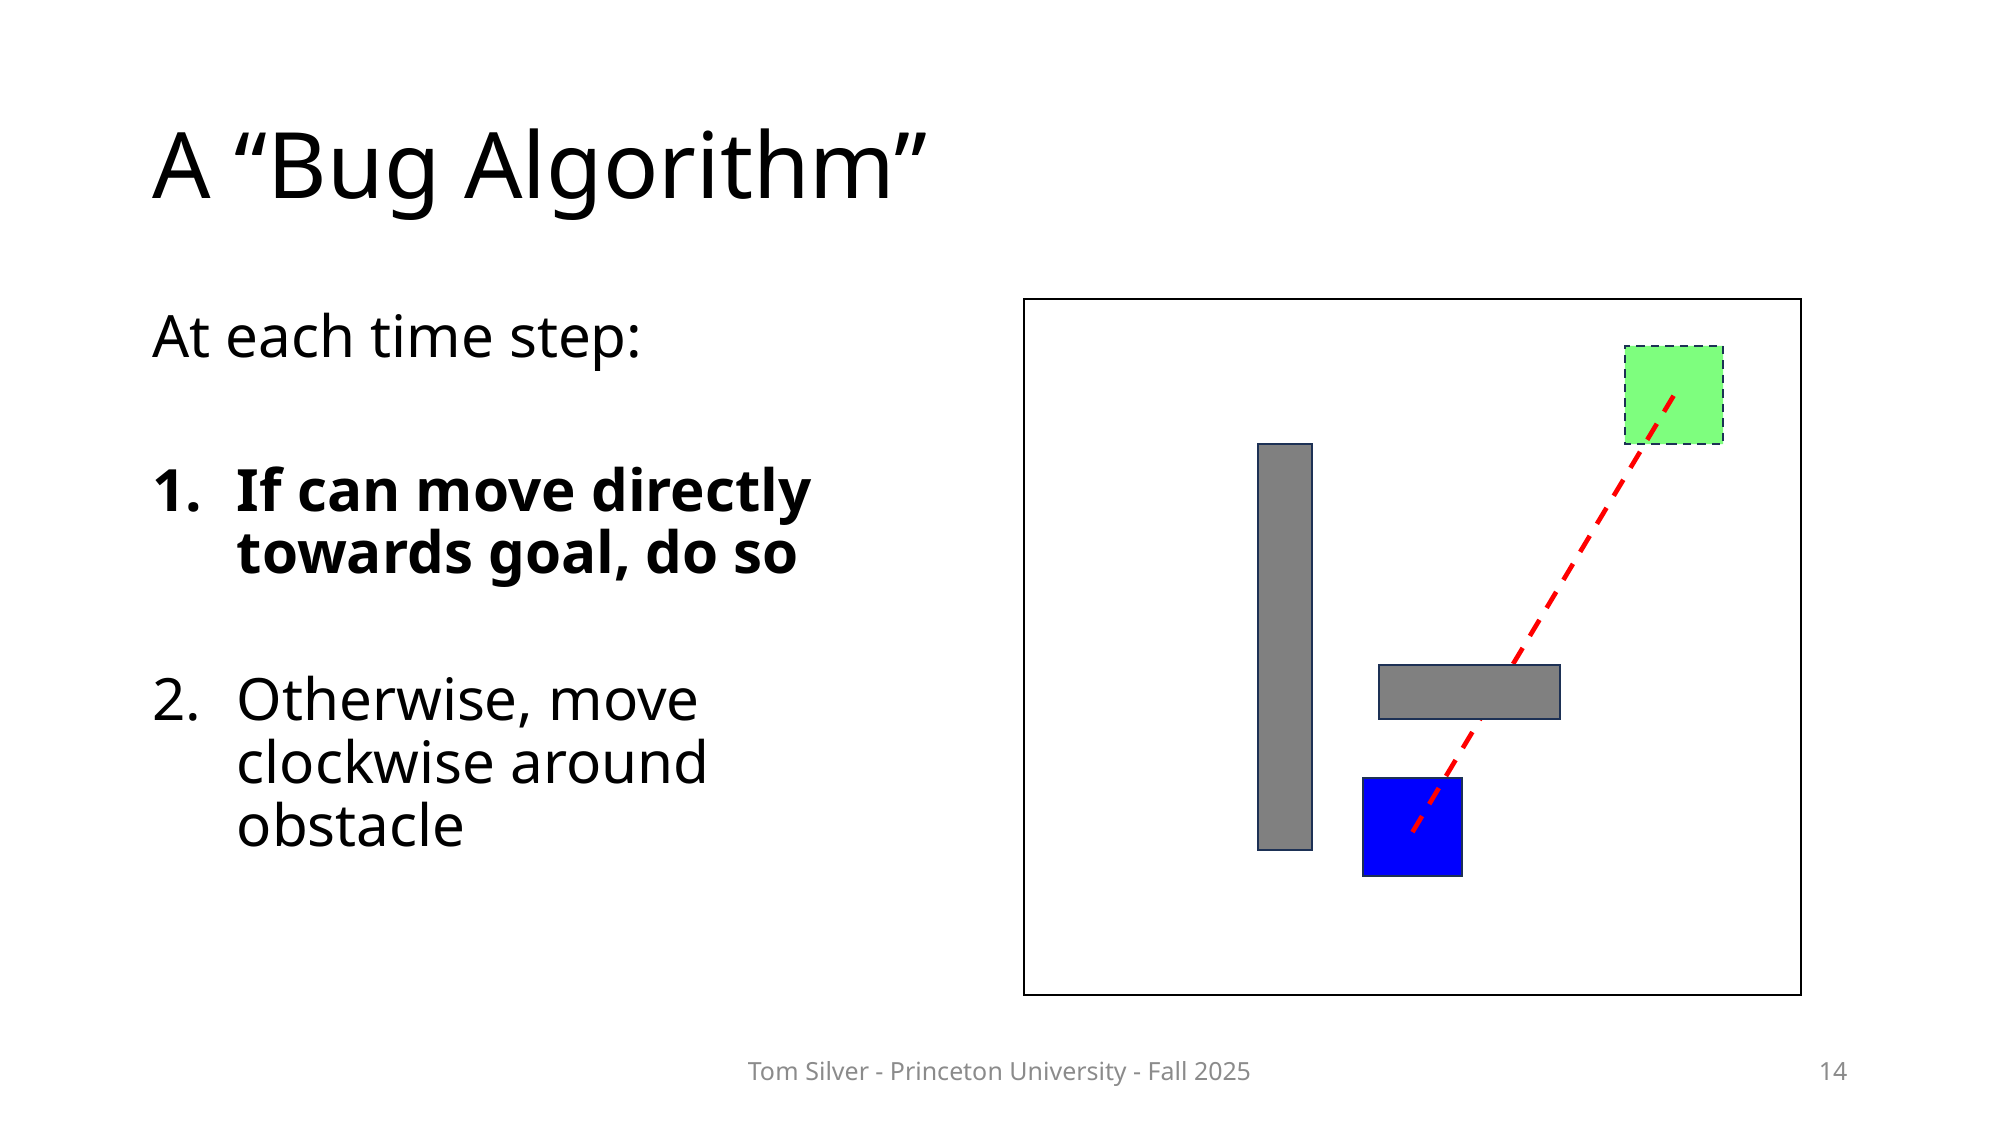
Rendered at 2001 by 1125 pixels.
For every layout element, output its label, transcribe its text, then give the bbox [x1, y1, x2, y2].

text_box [1412, 395, 1675, 833]
text_box [1023, 298, 1802, 996]
slide_number 14 [1412, 1042, 1863, 1103]
text_box [1378, 664, 1412, 720]
text_box [1624, 345, 1724, 445]
title A “Bug Algorithm” [137, 59, 1863, 278]
text_box [1362, 777, 1463, 877]
list At each time step: If can move directly towards goal, do so Otherwise, move clockwise around obstacle [137, 299, 934, 1014]
footer Tom Silver - Princeton University - Fall 2025 [662, 1042, 1338, 1103]
text_box [1257, 443, 1313, 851]
